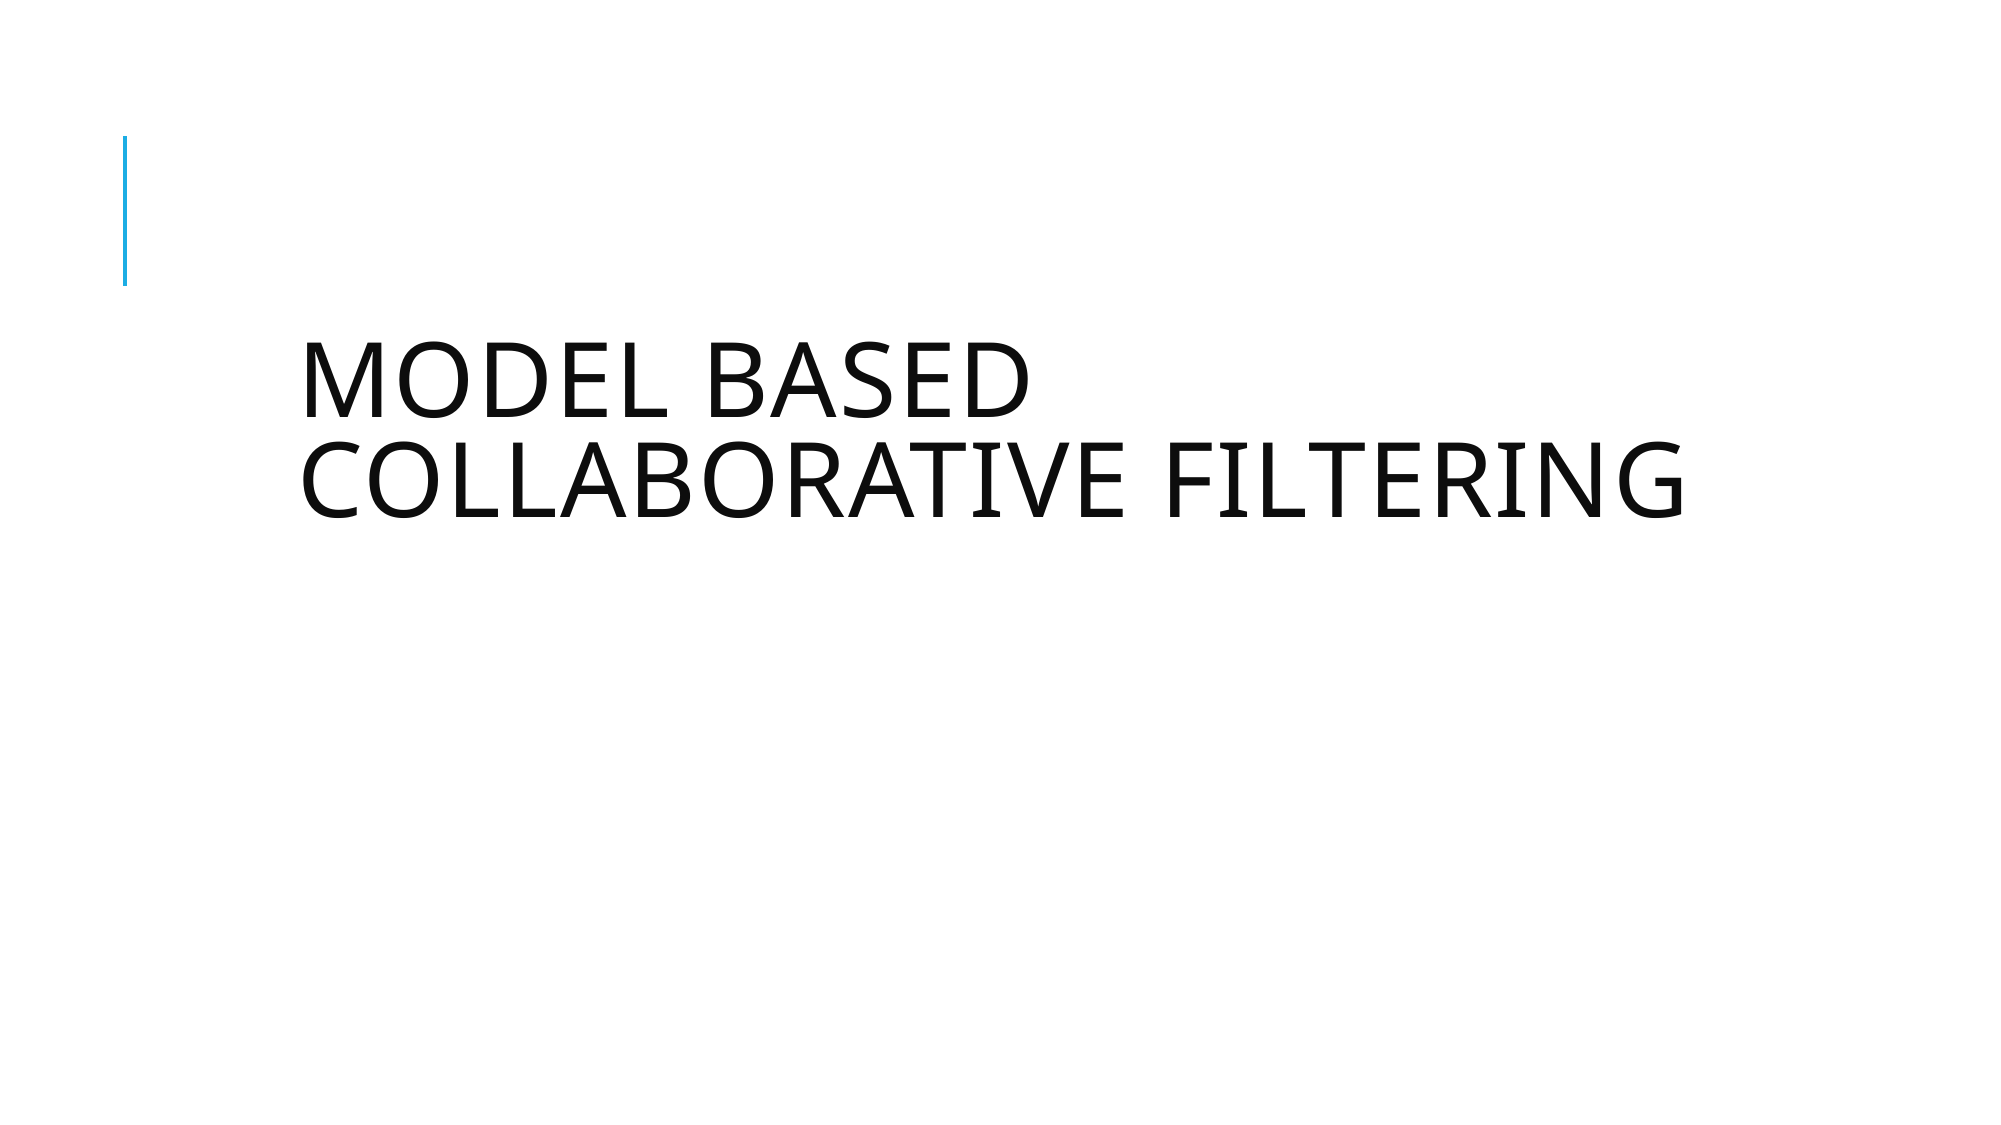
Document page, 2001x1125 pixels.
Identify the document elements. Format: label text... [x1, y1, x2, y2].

title Model Based Collaborative Filtering [282, 315, 1858, 560]
